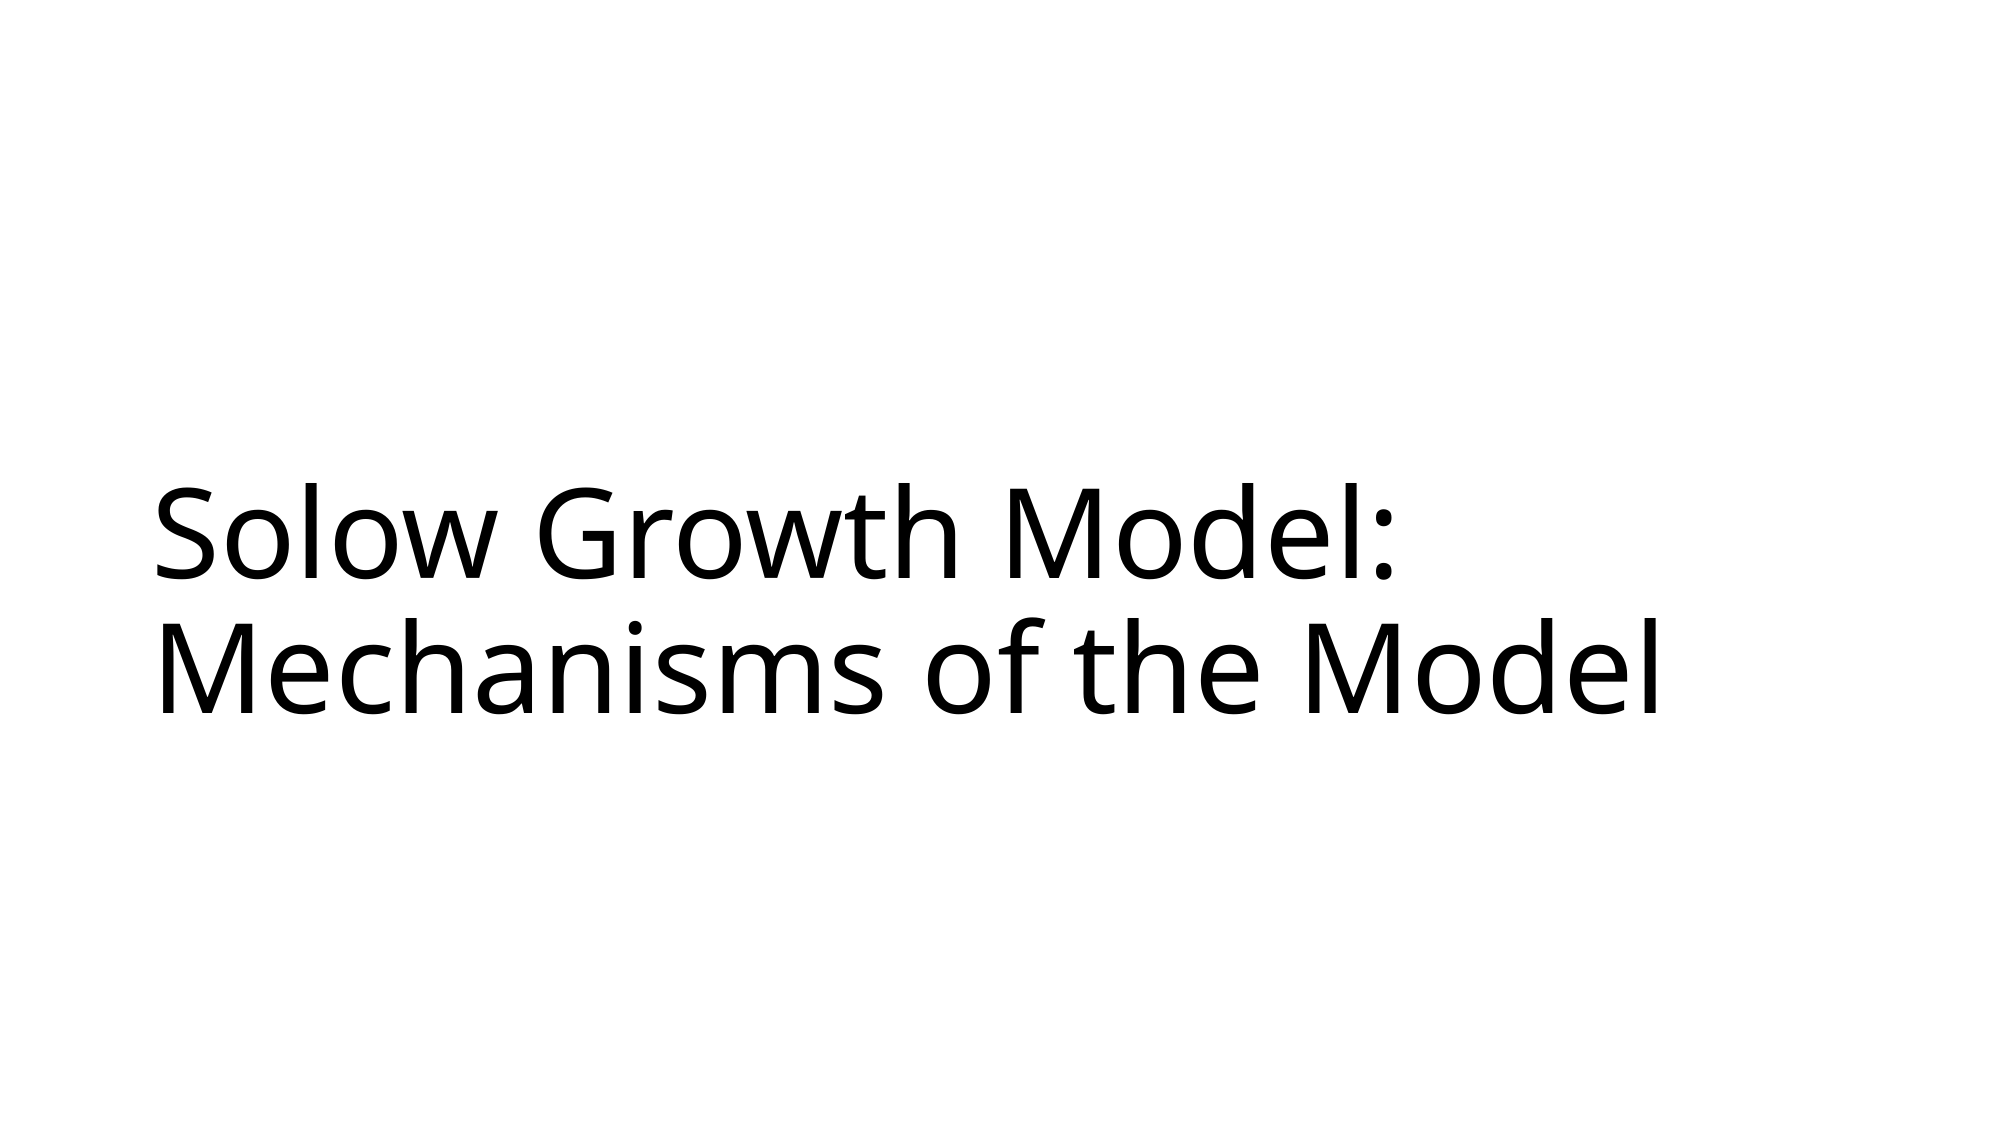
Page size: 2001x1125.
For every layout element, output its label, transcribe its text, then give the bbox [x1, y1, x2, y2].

title Solow Growth Model: Mechanisms of the Model [136, 280, 1862, 749]
